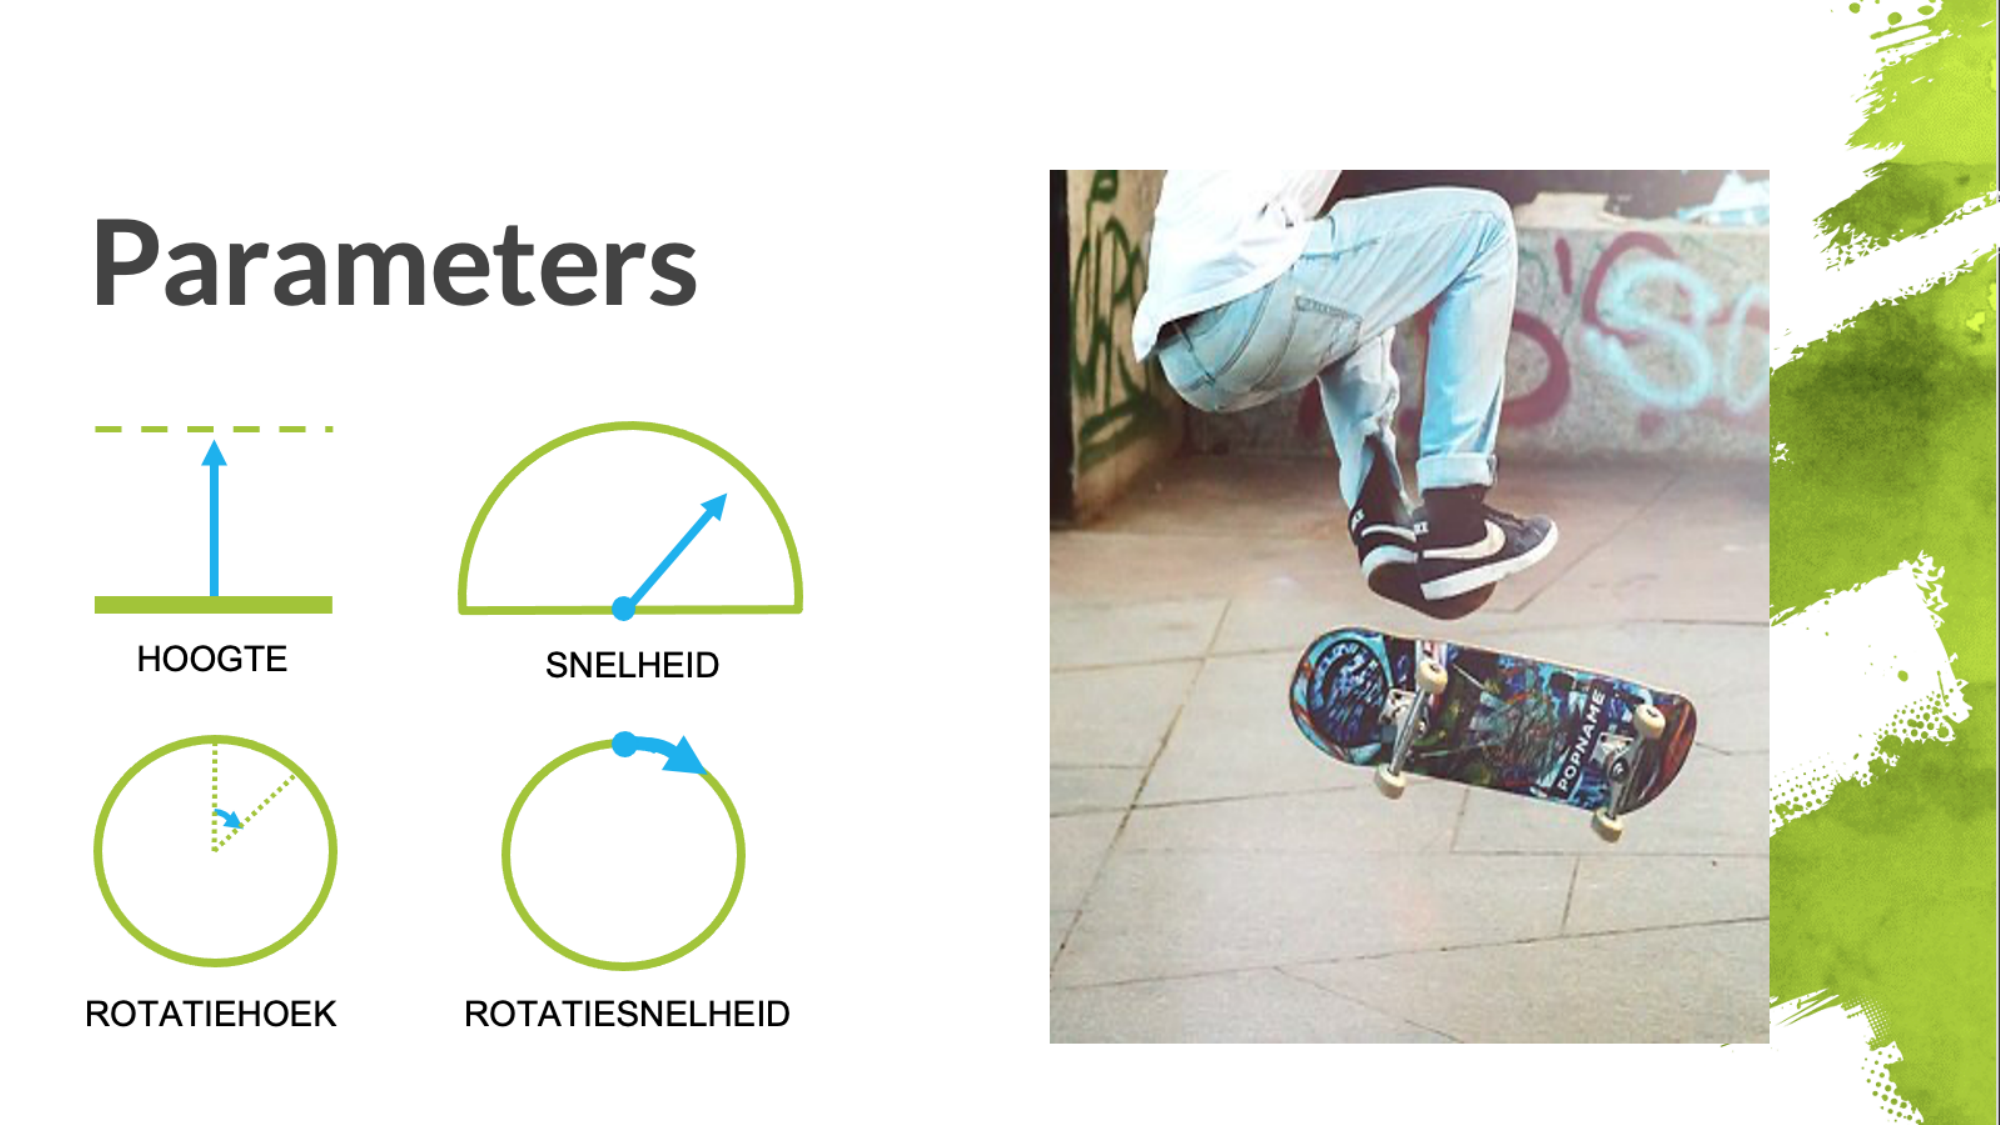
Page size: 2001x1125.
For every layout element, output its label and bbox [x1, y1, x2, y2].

list [0, 0, 2000, 1125]
